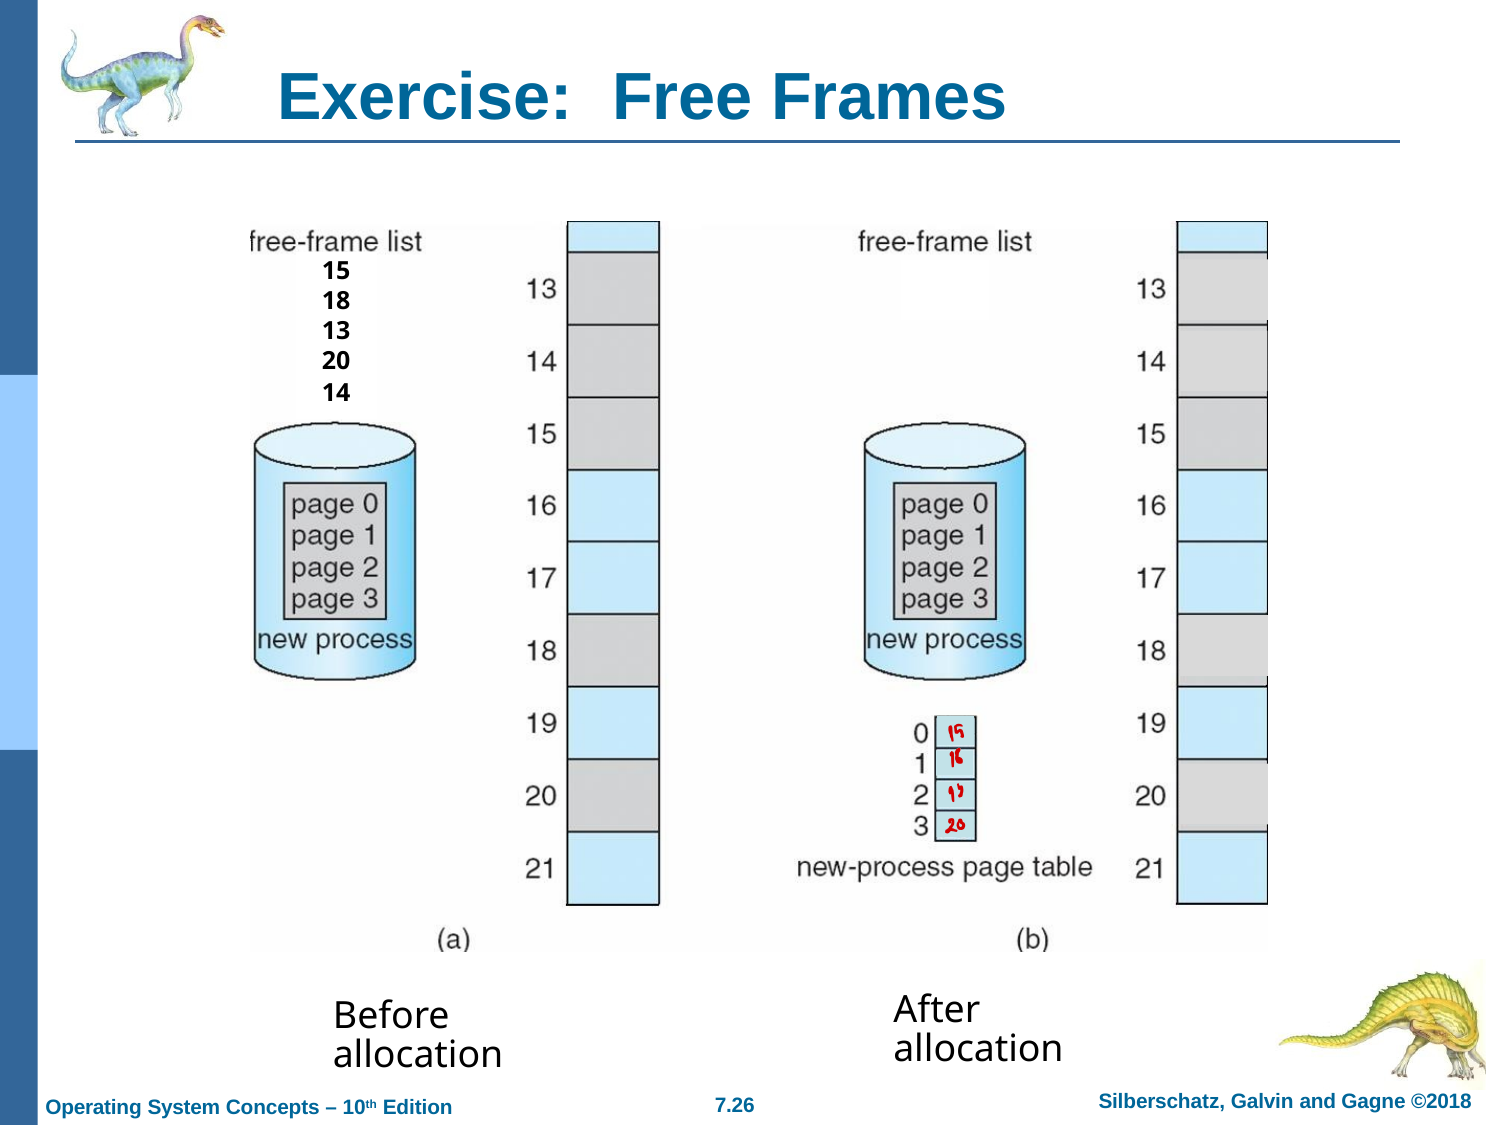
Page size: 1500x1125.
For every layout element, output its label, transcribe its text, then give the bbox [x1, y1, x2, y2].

title Exercise: Free Frames [274, 50, 1009, 219]
text_box After allocation [891, 991, 1143, 1069]
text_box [900, 259, 1269, 838]
picture [250, 221, 1269, 952]
text_box Before allocation [330, 997, 614, 1075]
slide_number Silberschatz, Galvin and Gagne ©2018 [1096, 1090, 1478, 1125]
picture [58, 11, 228, 146]
footer Operating System Concepts – 10th Edition [43, 1093, 461, 1125]
slide_number 7.26 [712, 1094, 762, 1125]
picture [1275, 959, 1486, 1090]
